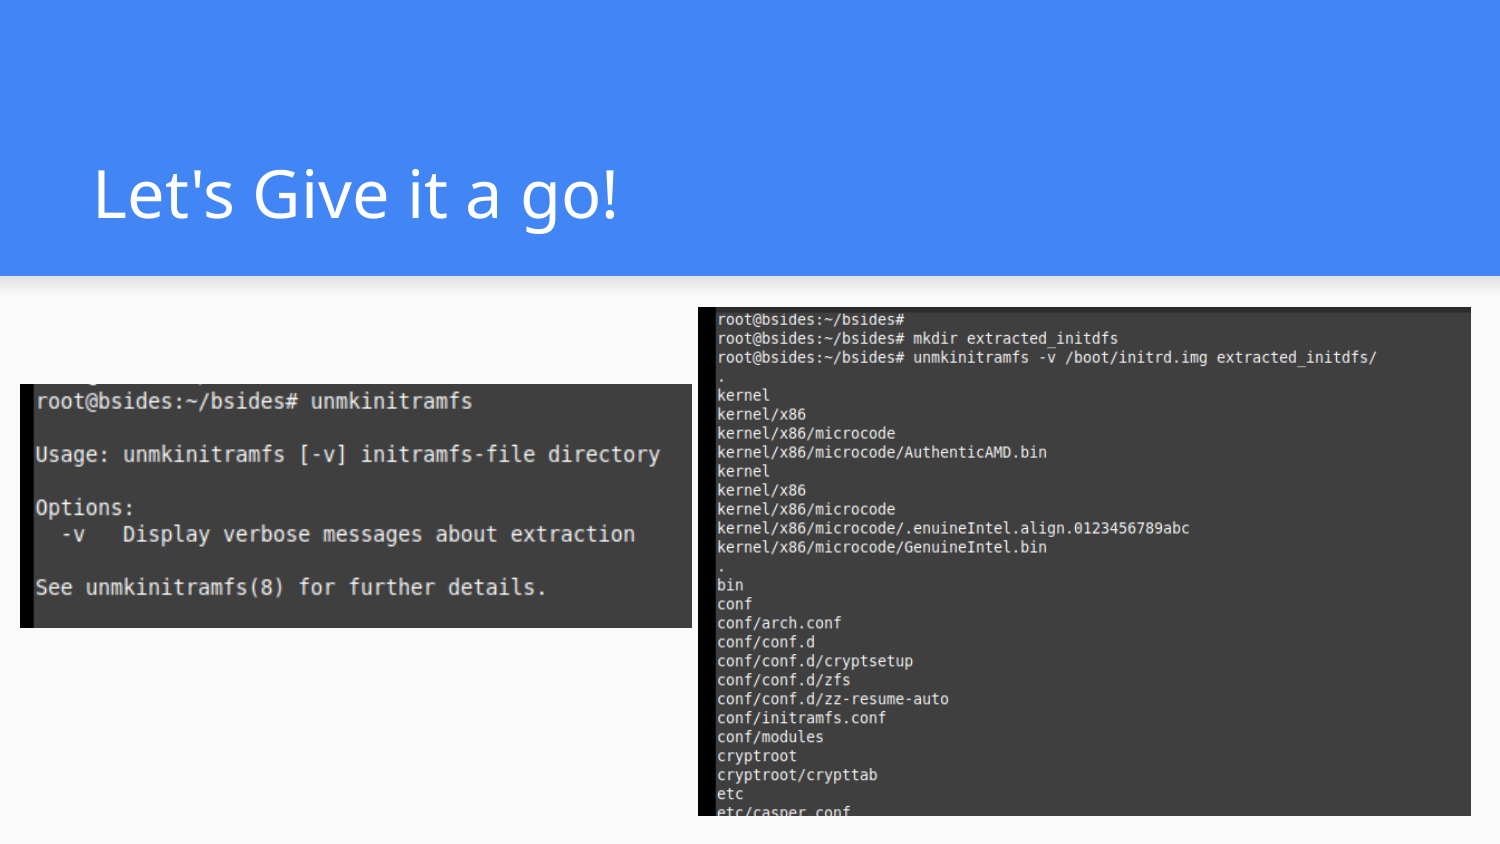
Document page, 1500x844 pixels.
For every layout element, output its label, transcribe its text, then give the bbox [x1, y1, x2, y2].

picture [19, 383, 693, 629]
title Let's Give it a go! [77, 121, 1427, 248]
picture [697, 307, 1472, 817]
